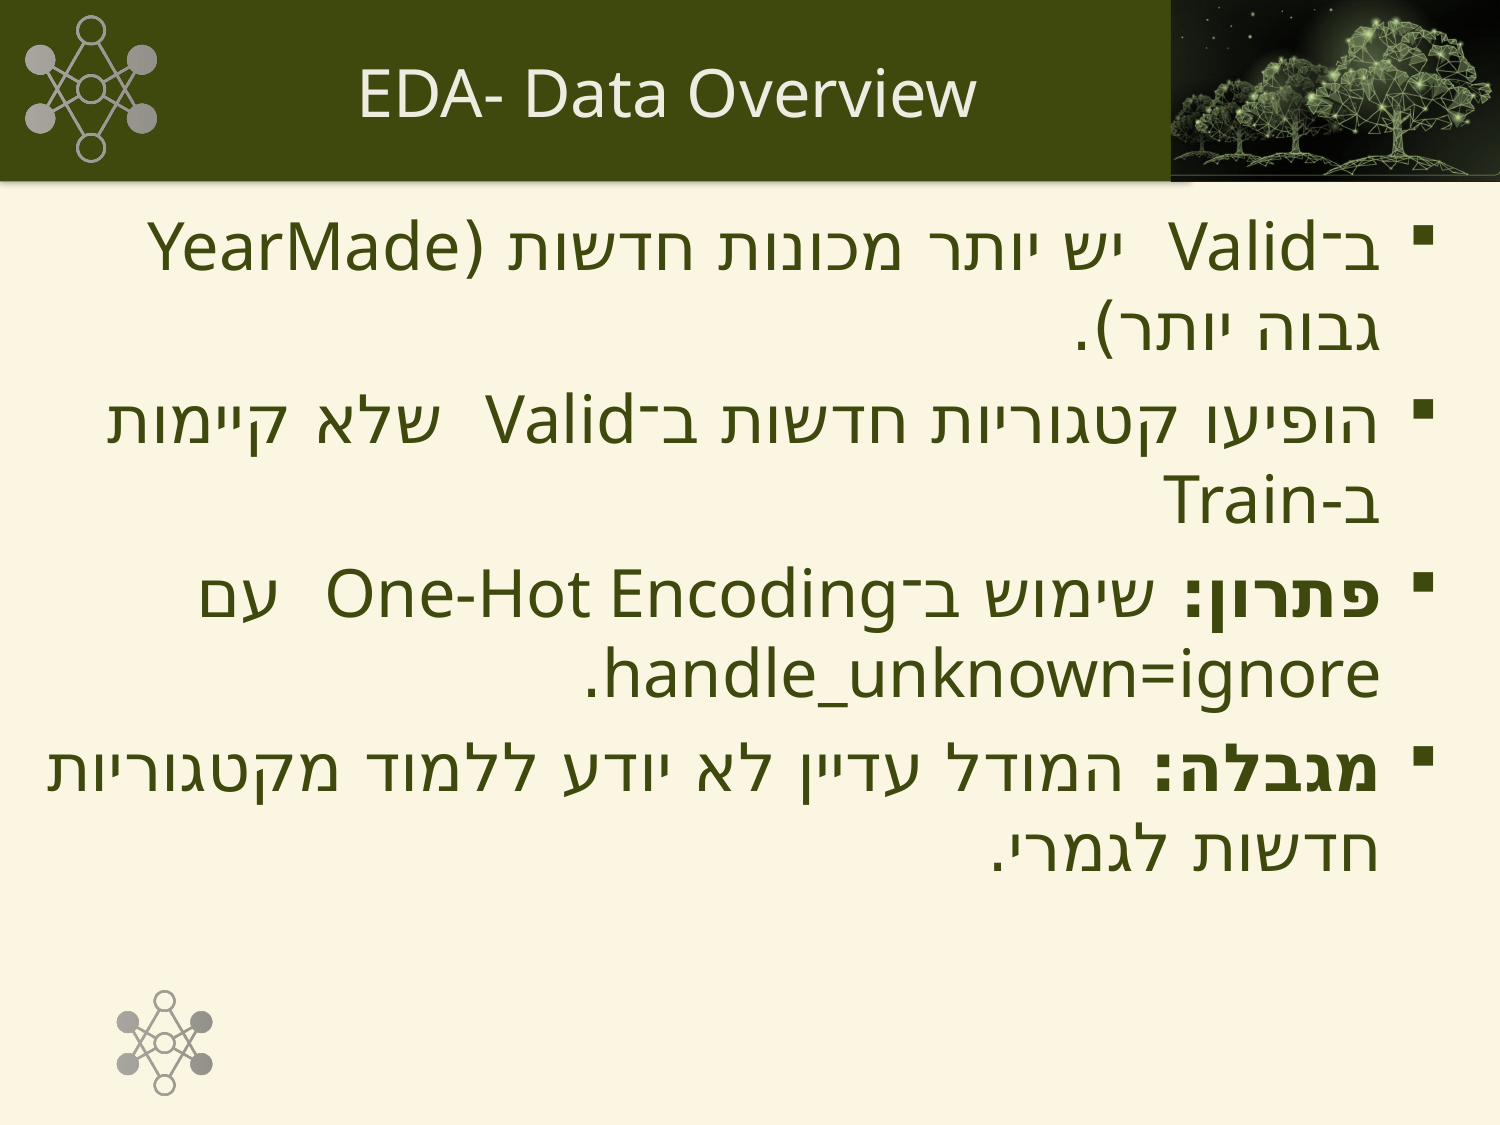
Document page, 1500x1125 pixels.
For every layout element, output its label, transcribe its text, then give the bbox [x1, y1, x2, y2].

picture [17, 14, 165, 163]
list ב־Valid יש יותר מכונות חדשות (YearMade גבוה יותר). הופיעו קטגוריות חדשות ב־Valid שלא קיימות ב-Train פתרון: שימוש ב־One-Hot Encoding עם handle_unknown=ignore. מגבלה: המודל עדיין לא יודע ללמוד מקטגוריות חדשות לגמרי. [0, 196, 1454, 972]
text_box [0, 0, 1168, 182]
picture [1170, 0, 1500, 182]
picture [111, 989, 218, 1096]
text_box EDA- Data Overview [187, 43, 1148, 138]
